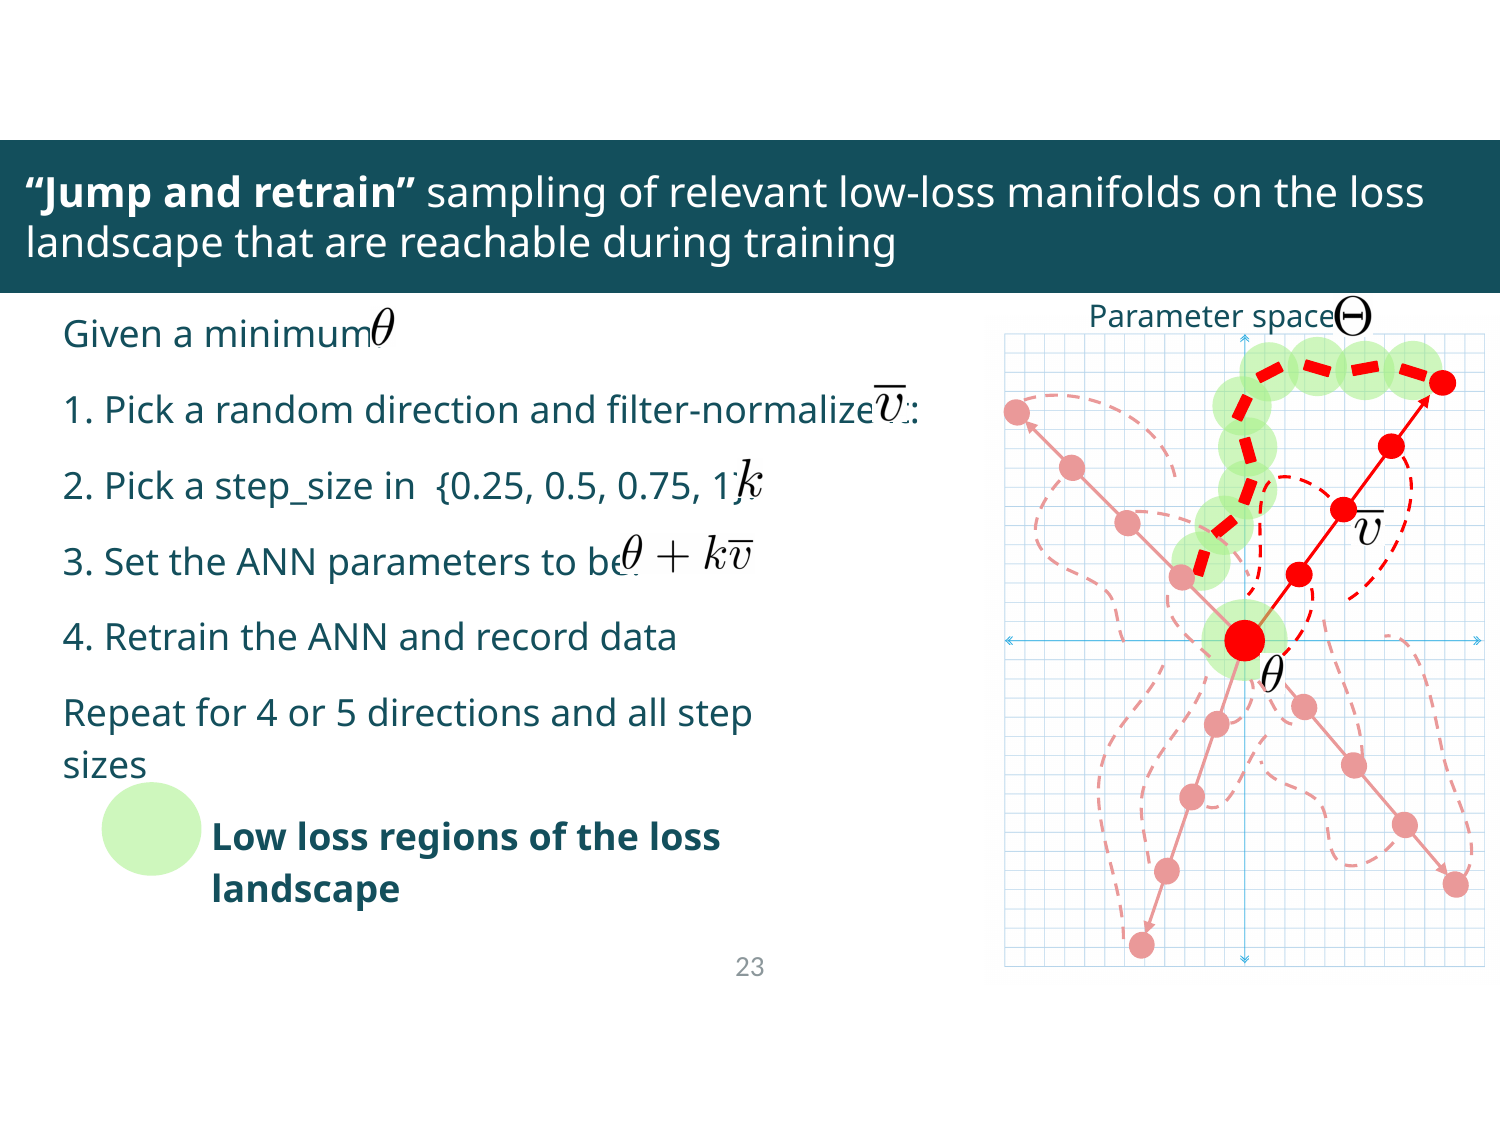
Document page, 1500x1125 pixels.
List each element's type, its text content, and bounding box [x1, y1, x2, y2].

text_box “Jump and retrain” sampling of relevant low-loss manifolds on the loss landscape that are reachable during training [10, 150, 1500, 281]
text_box [0, 140, 1500, 293]
picture [984, 293, 1500, 985]
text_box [1285, 336, 1443, 370]
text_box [1023, 394, 1472, 940]
text_box Parameter space [1037, 281, 1388, 315]
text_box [1285, 356, 1405, 394]
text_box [47, 288, 1285, 695]
slide_number 23 [705, 966, 795, 985]
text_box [47, 695, 1405, 966]
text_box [1405, 370, 1456, 394]
